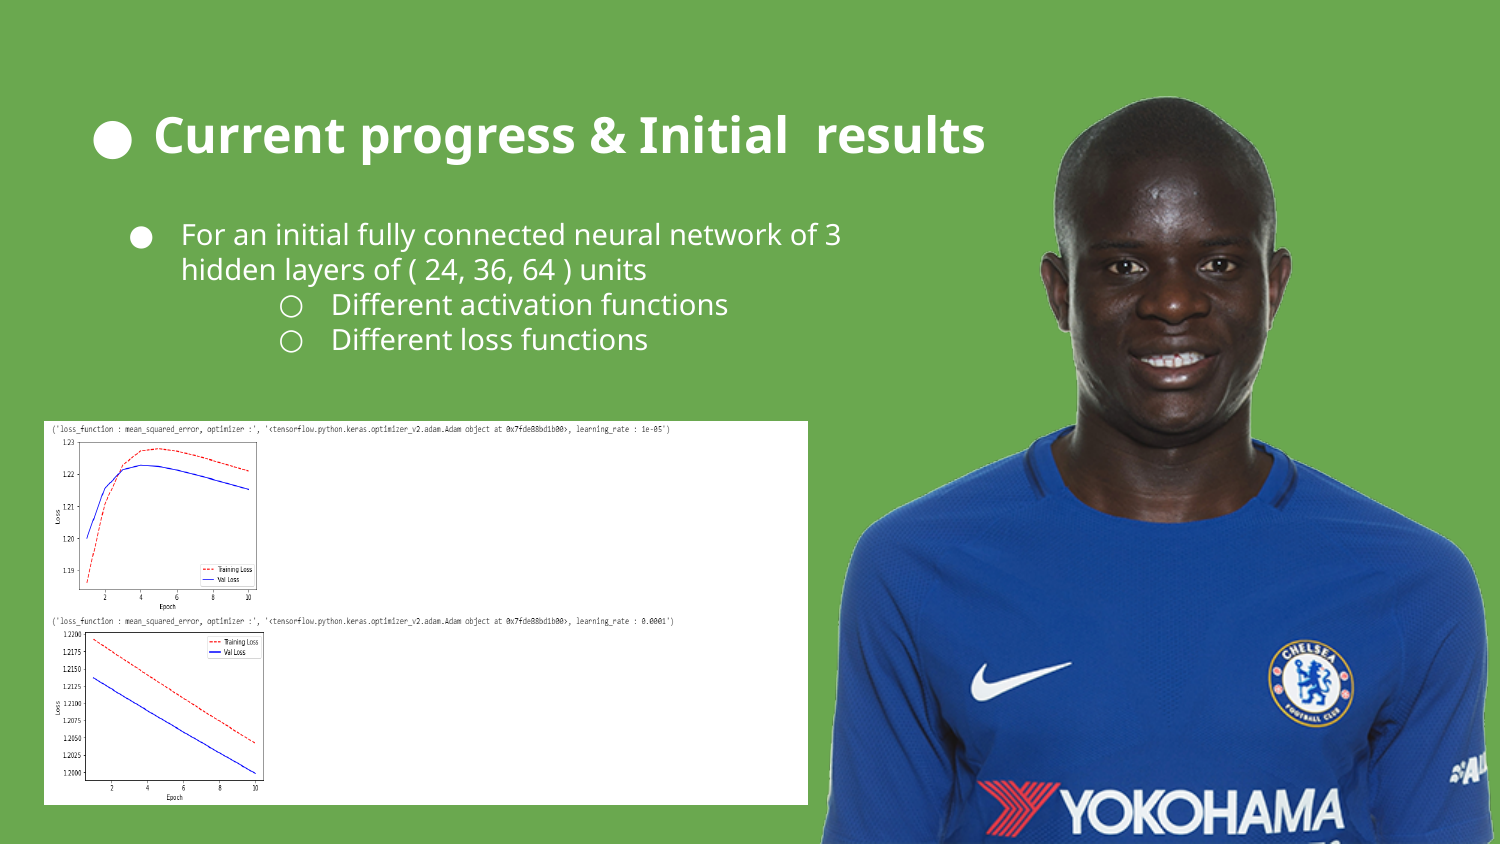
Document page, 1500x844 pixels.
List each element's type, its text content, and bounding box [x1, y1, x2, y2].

text_box Current progress & Initial results [63, 88, 1024, 202]
picture [44, 96, 1500, 844]
text_box For an initial fully connected neural network of 3 hidden layers of ( 24, 36, 64 ) units Different activation functions Different loss functions [90, 201, 777, 420]
